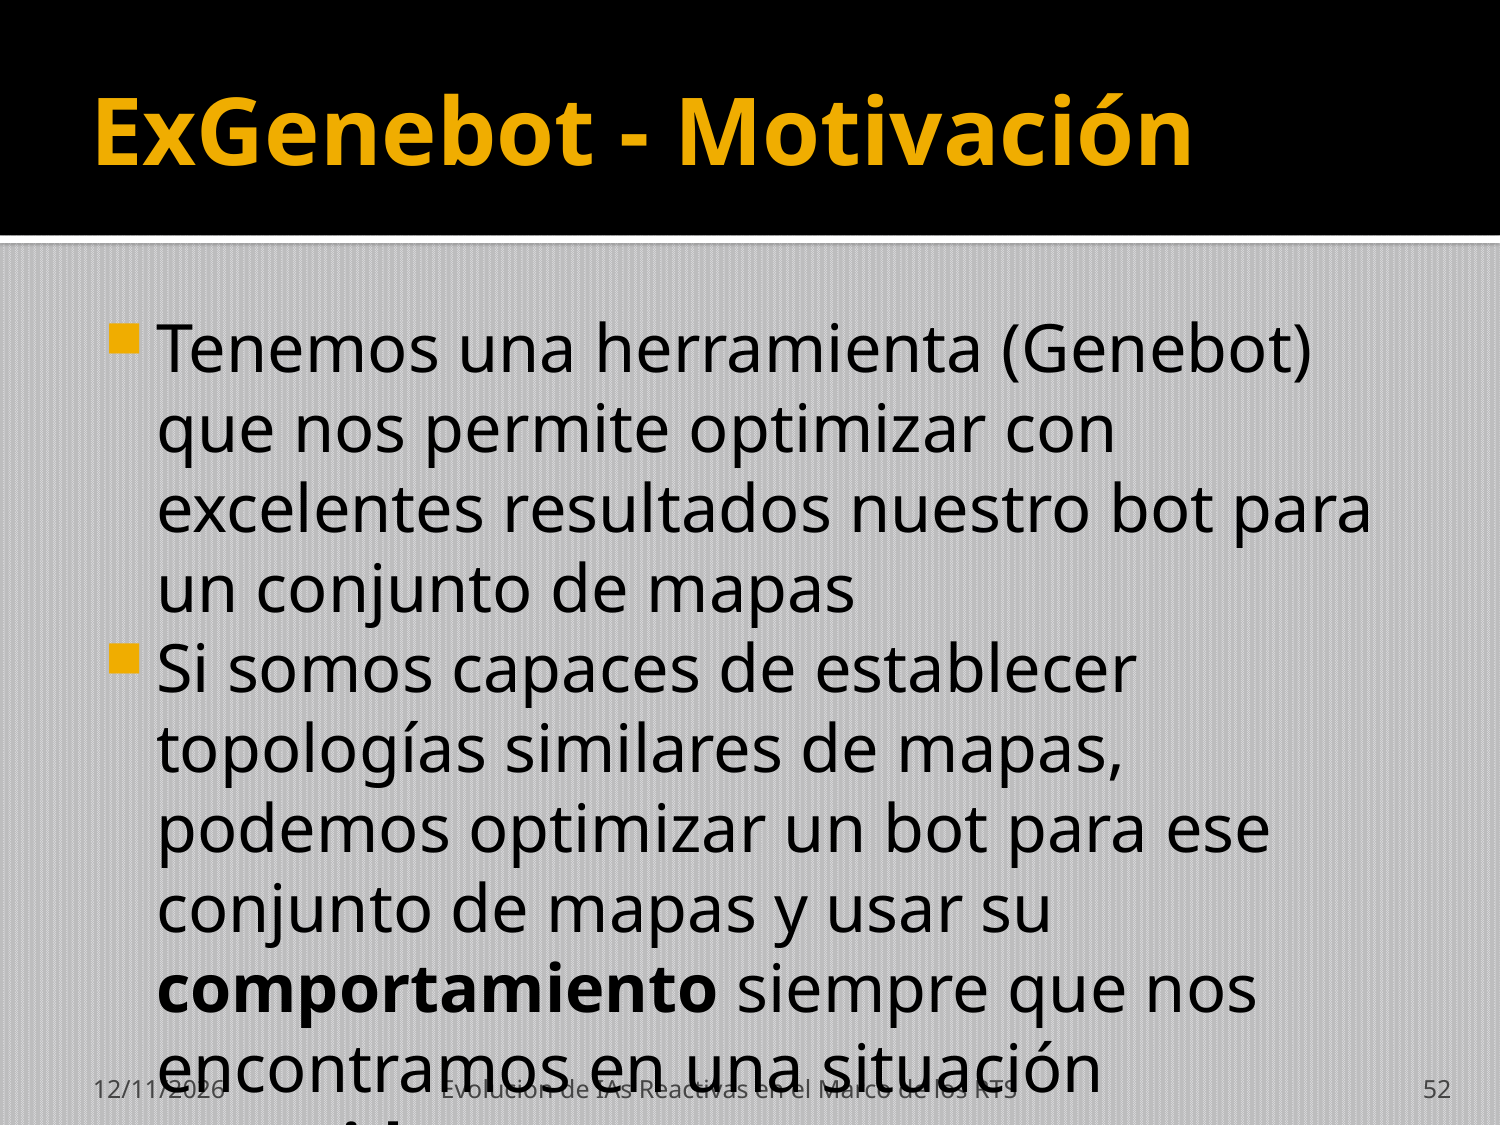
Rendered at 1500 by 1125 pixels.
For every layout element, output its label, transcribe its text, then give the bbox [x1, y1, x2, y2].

slide_number 52 [1345, 1062, 1467, 1108]
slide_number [75, 1062, 425, 1108]
title ExGenebot - Motivación [75, 25, 1425, 231]
list Tenemos una herramienta (Genebot) que nos permite optimizar con excelentes resultados nuestro bot para un conjunto de mapas Si somos capaces de establecer topologías similares de mapas, podemos optimizar un bot para ese conjunto de mapas y usar su comportamiento siempre que nos encontramos en una situación parecida. [75, 291, 1425, 1050]
footer Evolución de IAs Reactivas en el Marco de los RTS [433, 1062, 1337, 1108]
